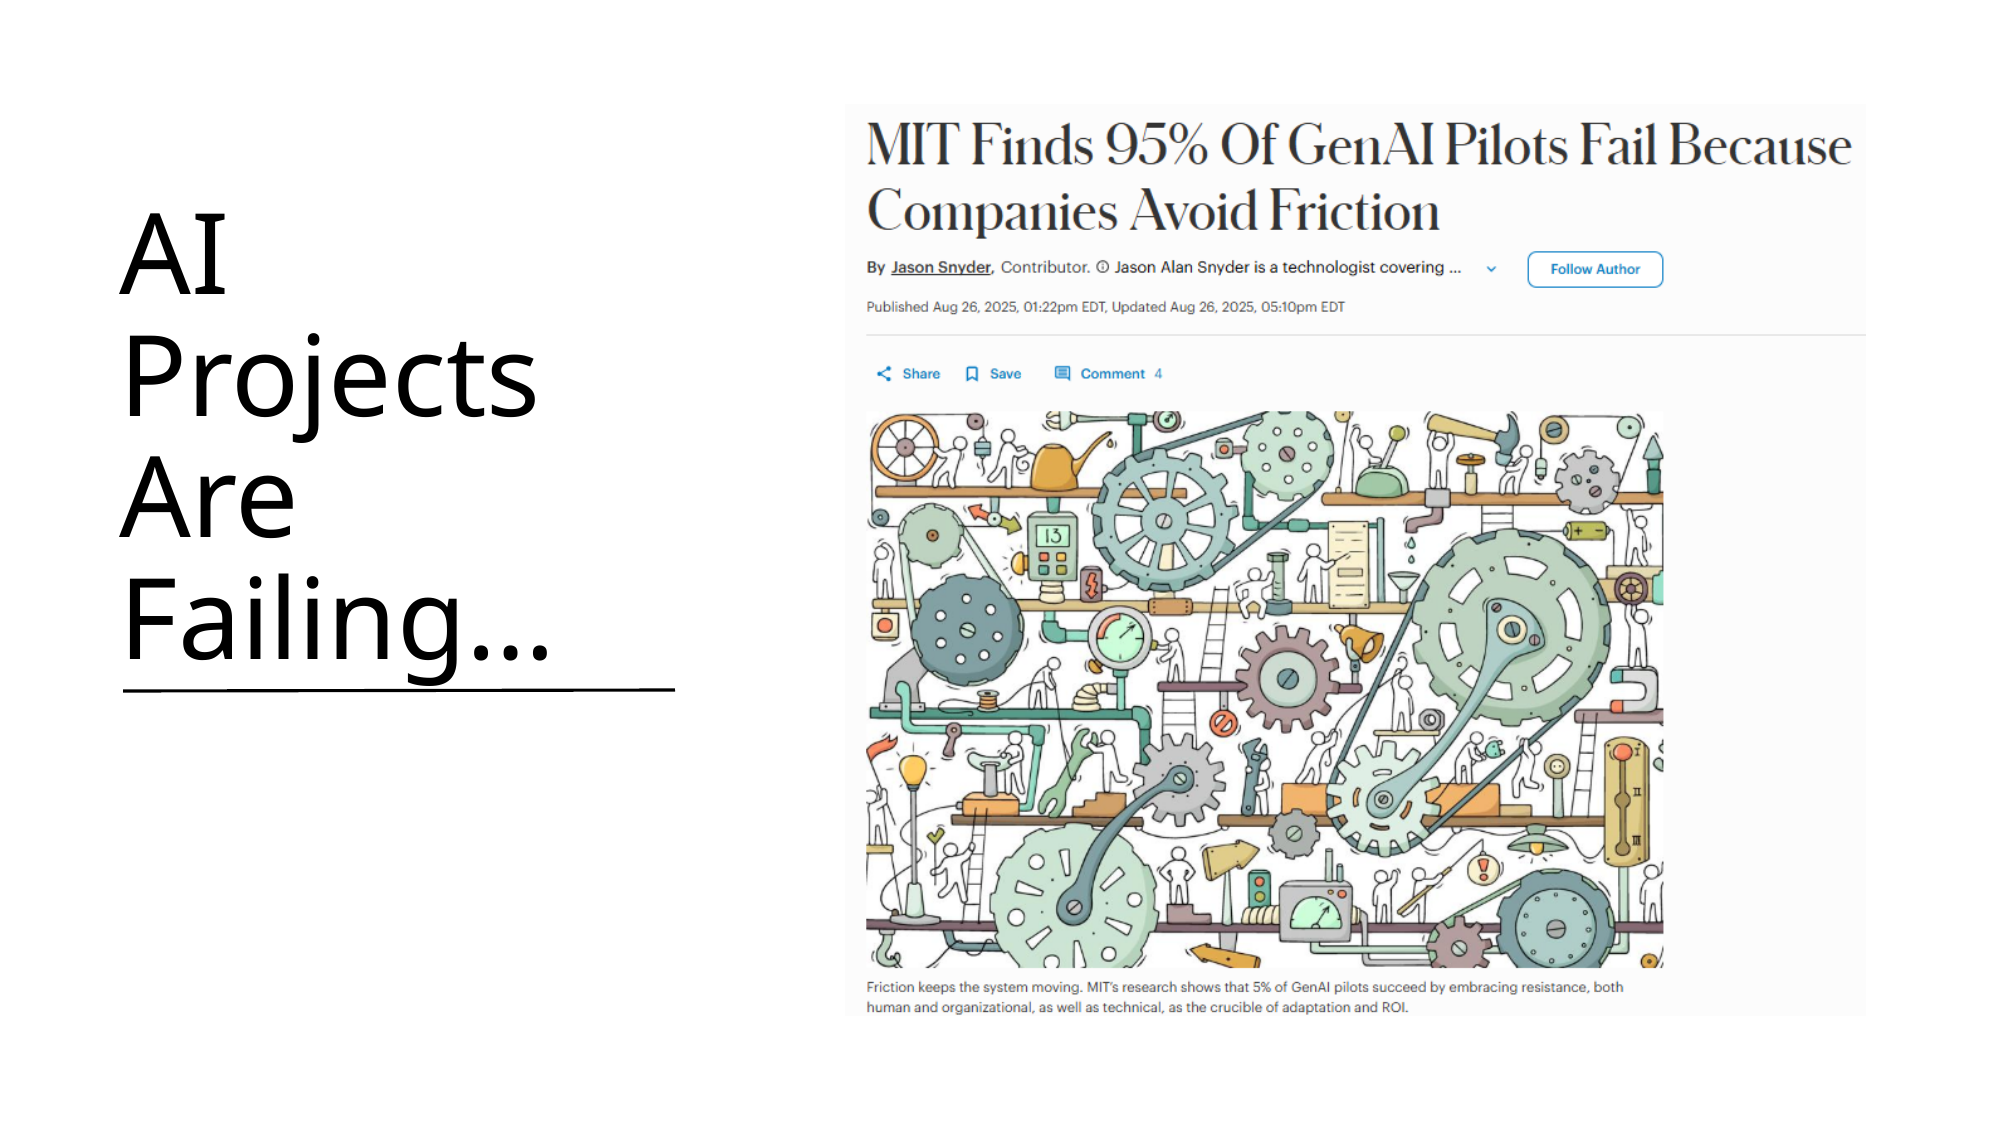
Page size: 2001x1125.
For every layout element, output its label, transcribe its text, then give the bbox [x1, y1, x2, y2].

text_box AI Projects Are Failing… [104, 104, 691, 691]
picture [844, 104, 1866, 1016]
